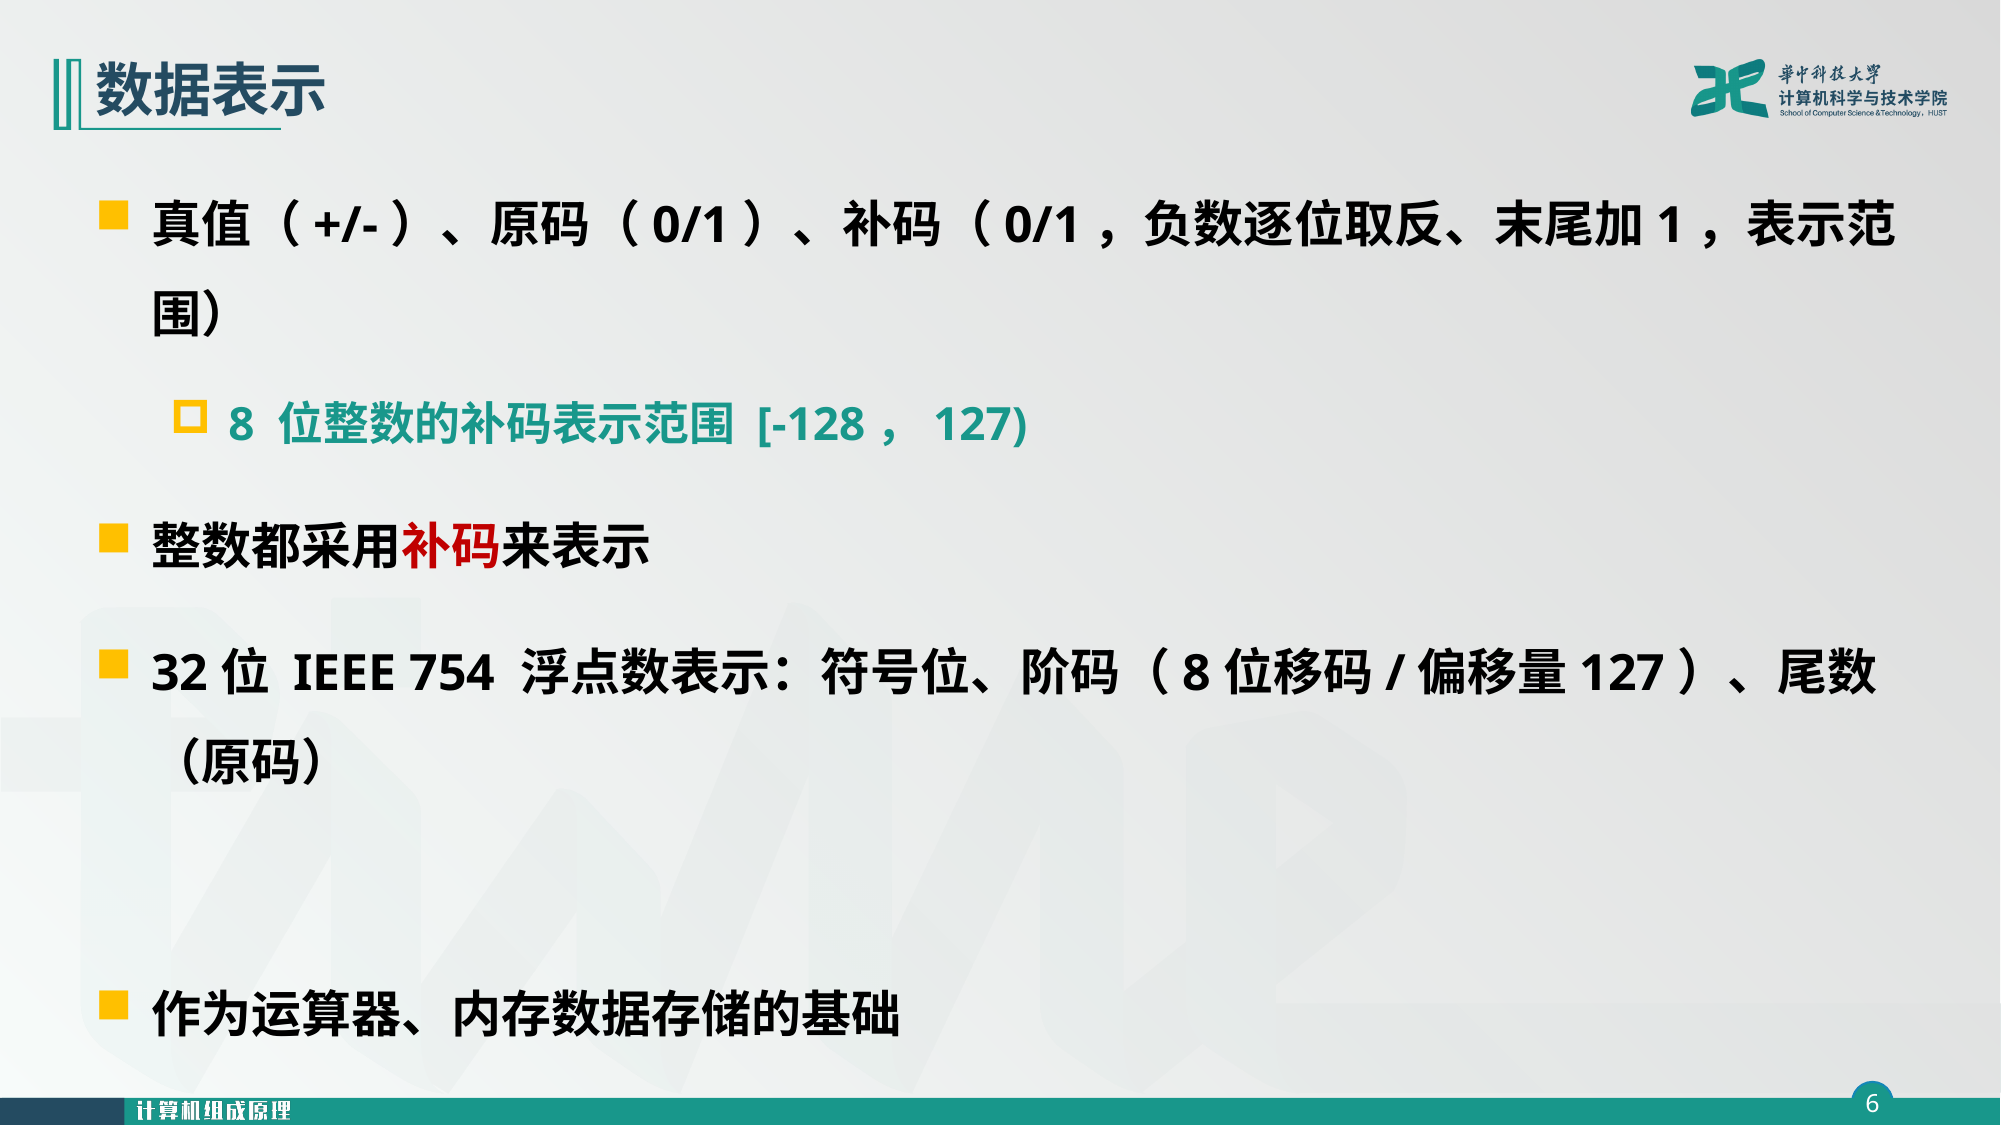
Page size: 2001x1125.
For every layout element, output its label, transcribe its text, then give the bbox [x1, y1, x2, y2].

title 数据表示 [80, 42, 1805, 144]
list 真值（+/-）、原码（0/1）、补码（0/1，负数逐位取反、末尾加1，表示范围） 8 位整数的补码表示范围 [-128，127) 整数都采用补码来表示 32位 IEEE 754 浮点数表示：符号位、阶码（8位移码/偏移量127）、尾数（原码） 作为运算器、内存数据存储的基础 [80, 154, 1986, 1080]
picture [1805, 59, 1947, 118]
